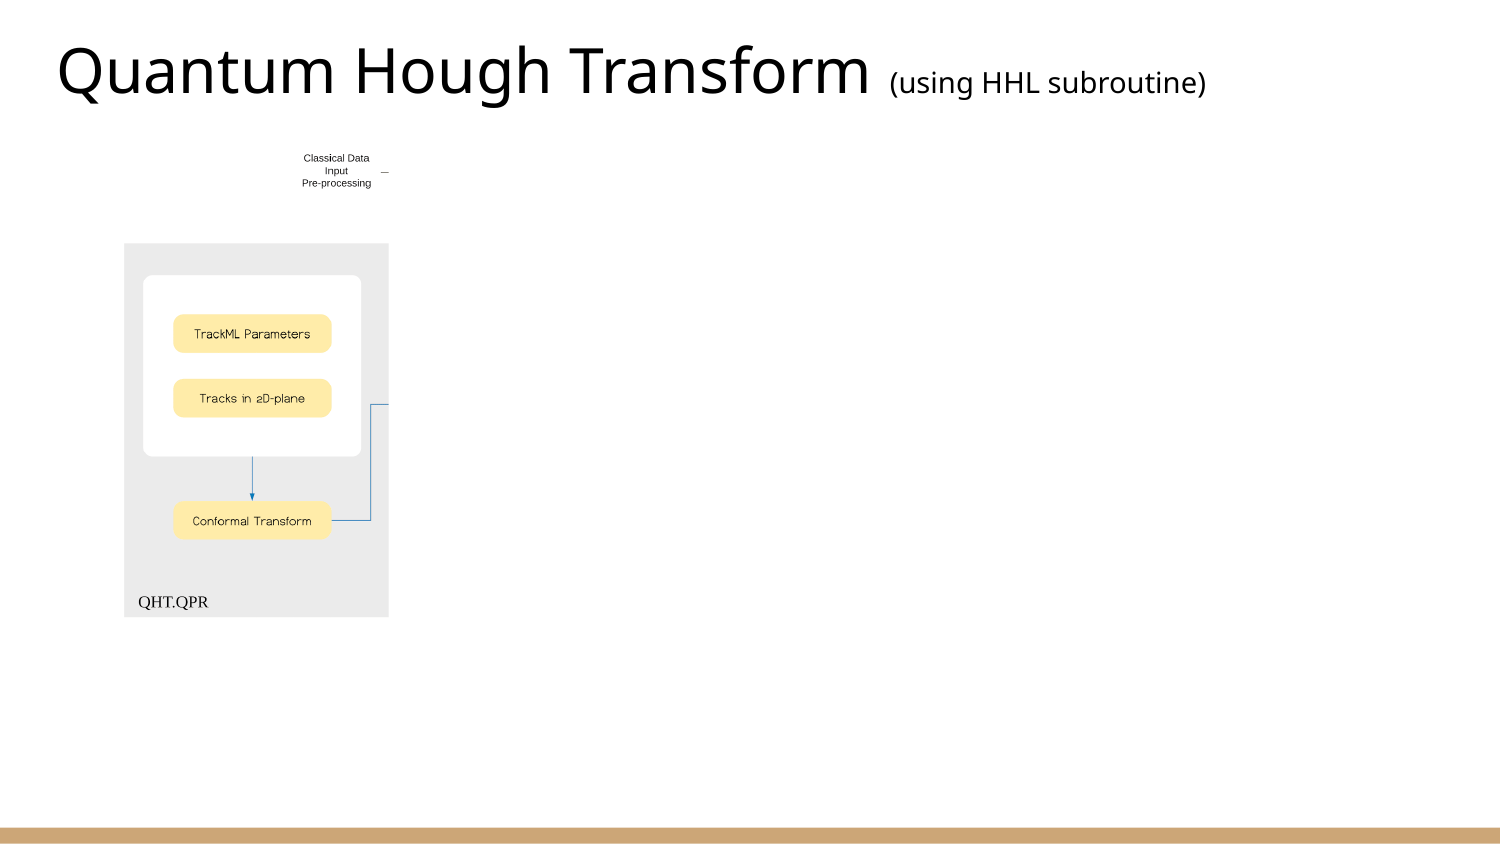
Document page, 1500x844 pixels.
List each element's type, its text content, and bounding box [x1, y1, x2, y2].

picture [106, 97, 389, 648]
title Quantum Hough Transform (using HHL subroutine) [41, 30, 1440, 121]
